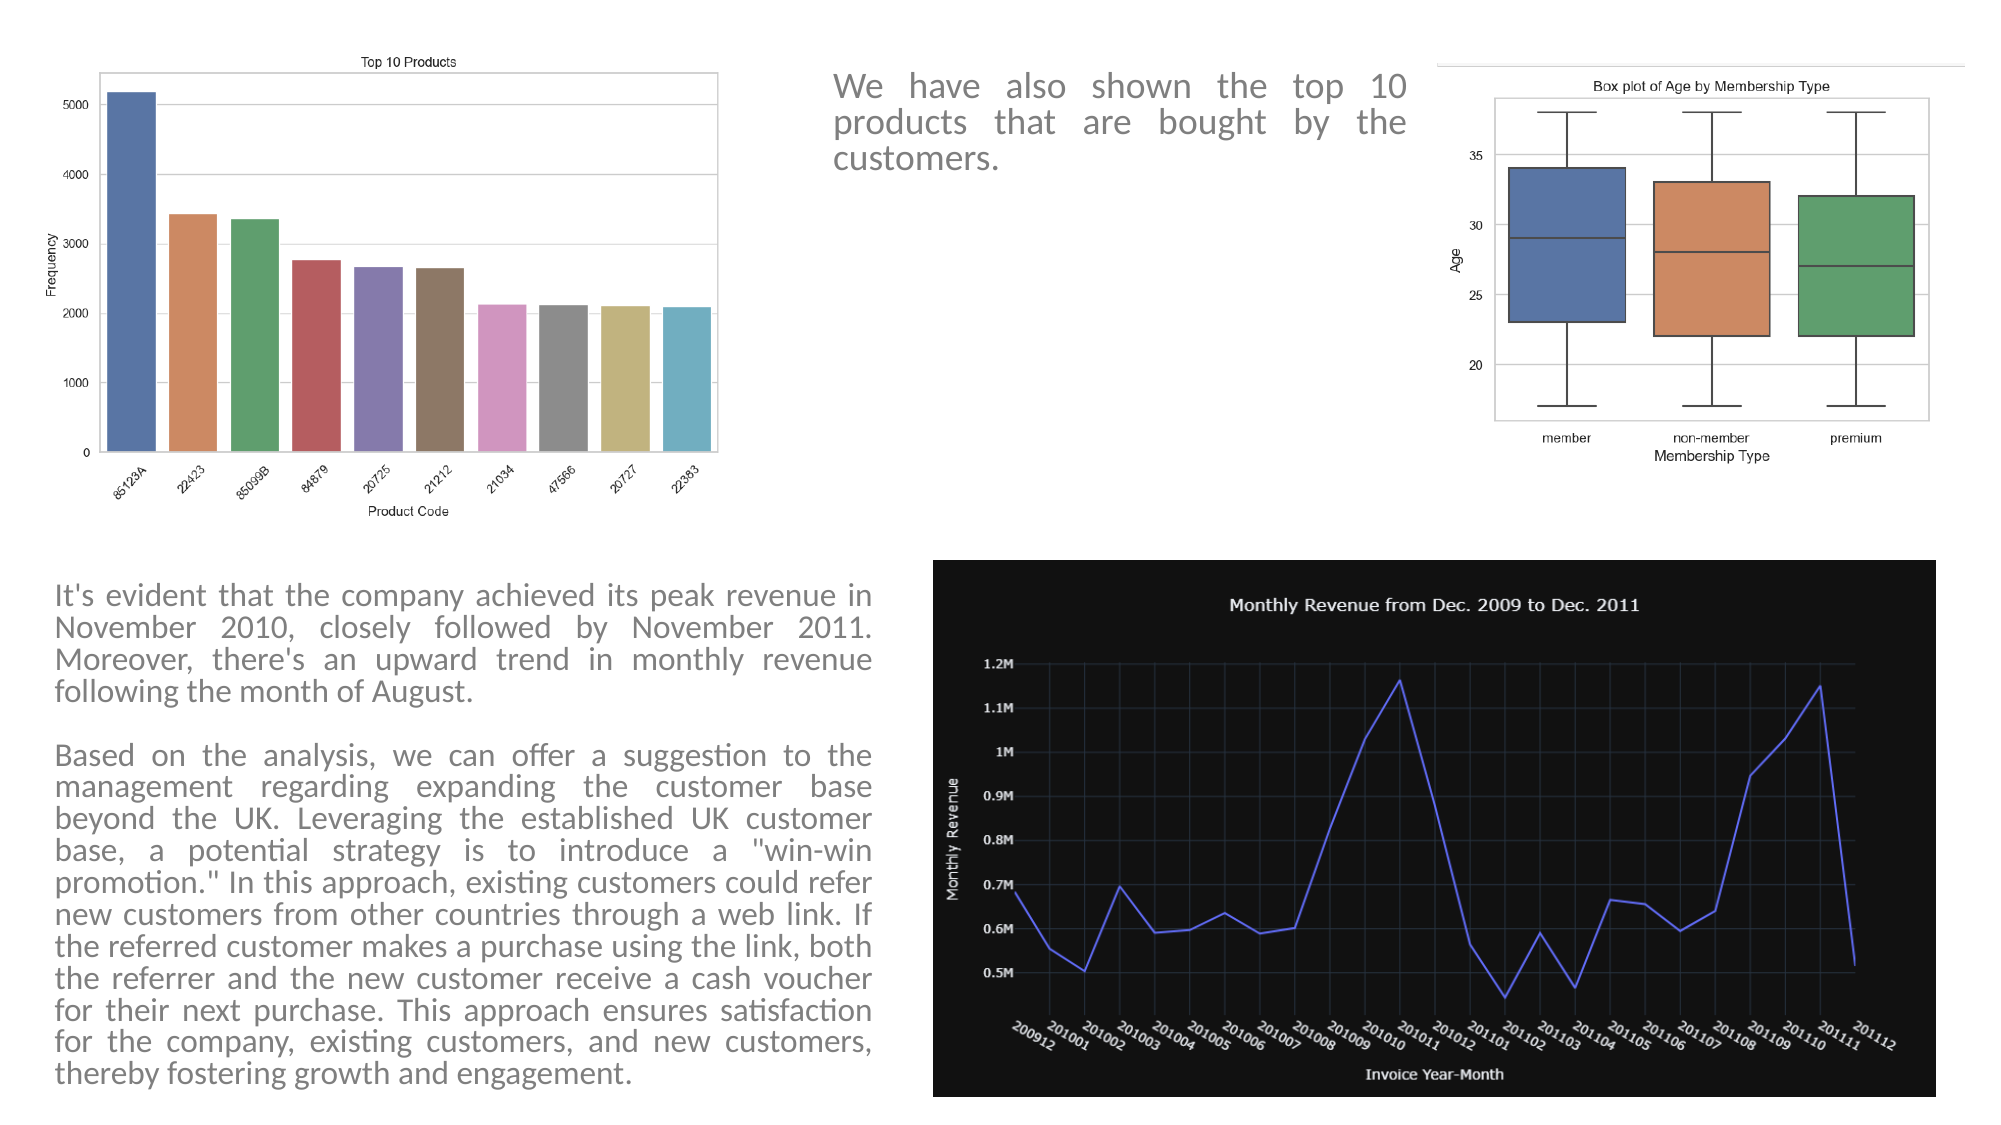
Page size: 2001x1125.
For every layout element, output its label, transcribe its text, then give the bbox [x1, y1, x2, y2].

picture [1431, 62, 1965, 484]
list It's evident that the company achieved its peak revenue in November 2010, closely followed by November 2011. Moreover, there's an upward trend in monthly revenue following the month of August. Based on the analysis, we can offer a suggestion to the management regarding expanding the customer base beyond the UK. Leveraging the established UK customer base, a potential strategy is to introduce a "win-win promotion." In this approach, existing customers could refer new customers from other countries through a web link. If the referred customer makes a purchase using the link, both the referrer and the new customer receive a cash voucher for their next purchase. This approach ensures satisfaction for the company, existing customers, and new customers, thereby fostering growth and engagement. [34, 560, 894, 1097]
list We have also shown the top 10 products that are bought by the customers. [813, 50, 1428, 403]
picture [15, 49, 805, 523]
picture [932, 560, 1936, 1097]
